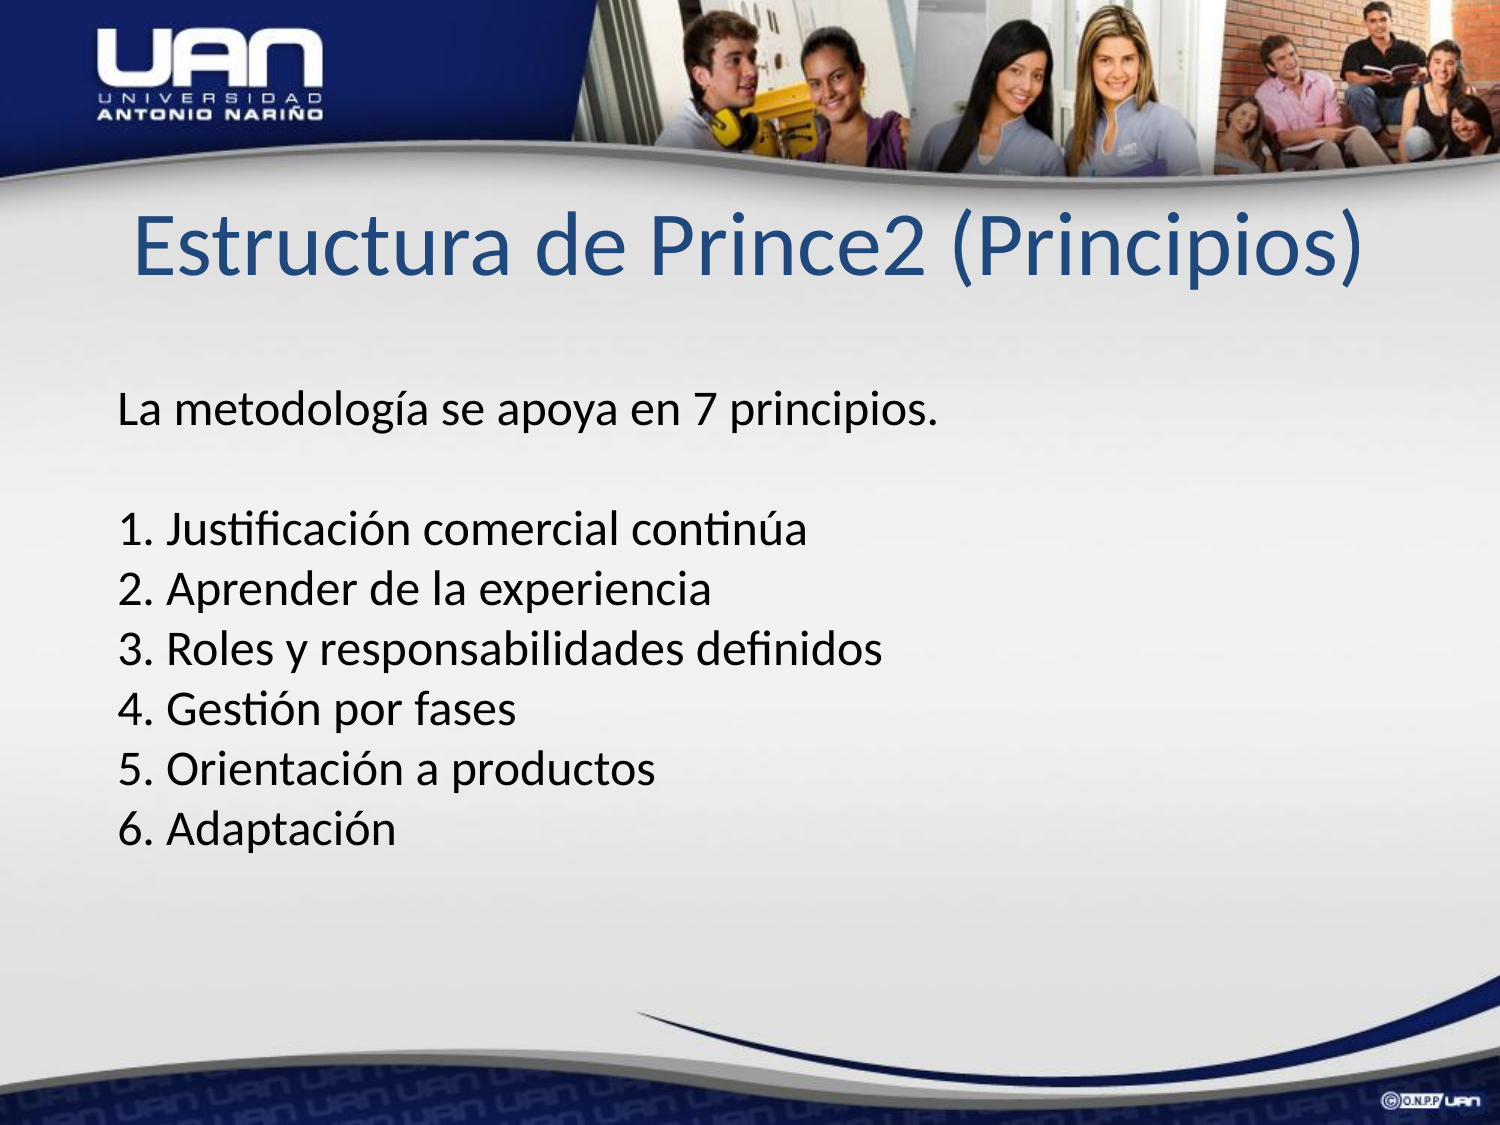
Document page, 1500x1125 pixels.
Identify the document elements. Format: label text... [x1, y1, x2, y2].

text_box La metodología se apoya en 7 principios. Justificación comercial continúa Aprender de la experiencia Roles y responsabilidades definidos Gestión por fases Orientación a productos Adaptación [102, 364, 1390, 934]
picture [0, 0, 1500, 1125]
text_box Estructura de Prince2 (Principios) [17, 223, 1483, 364]
